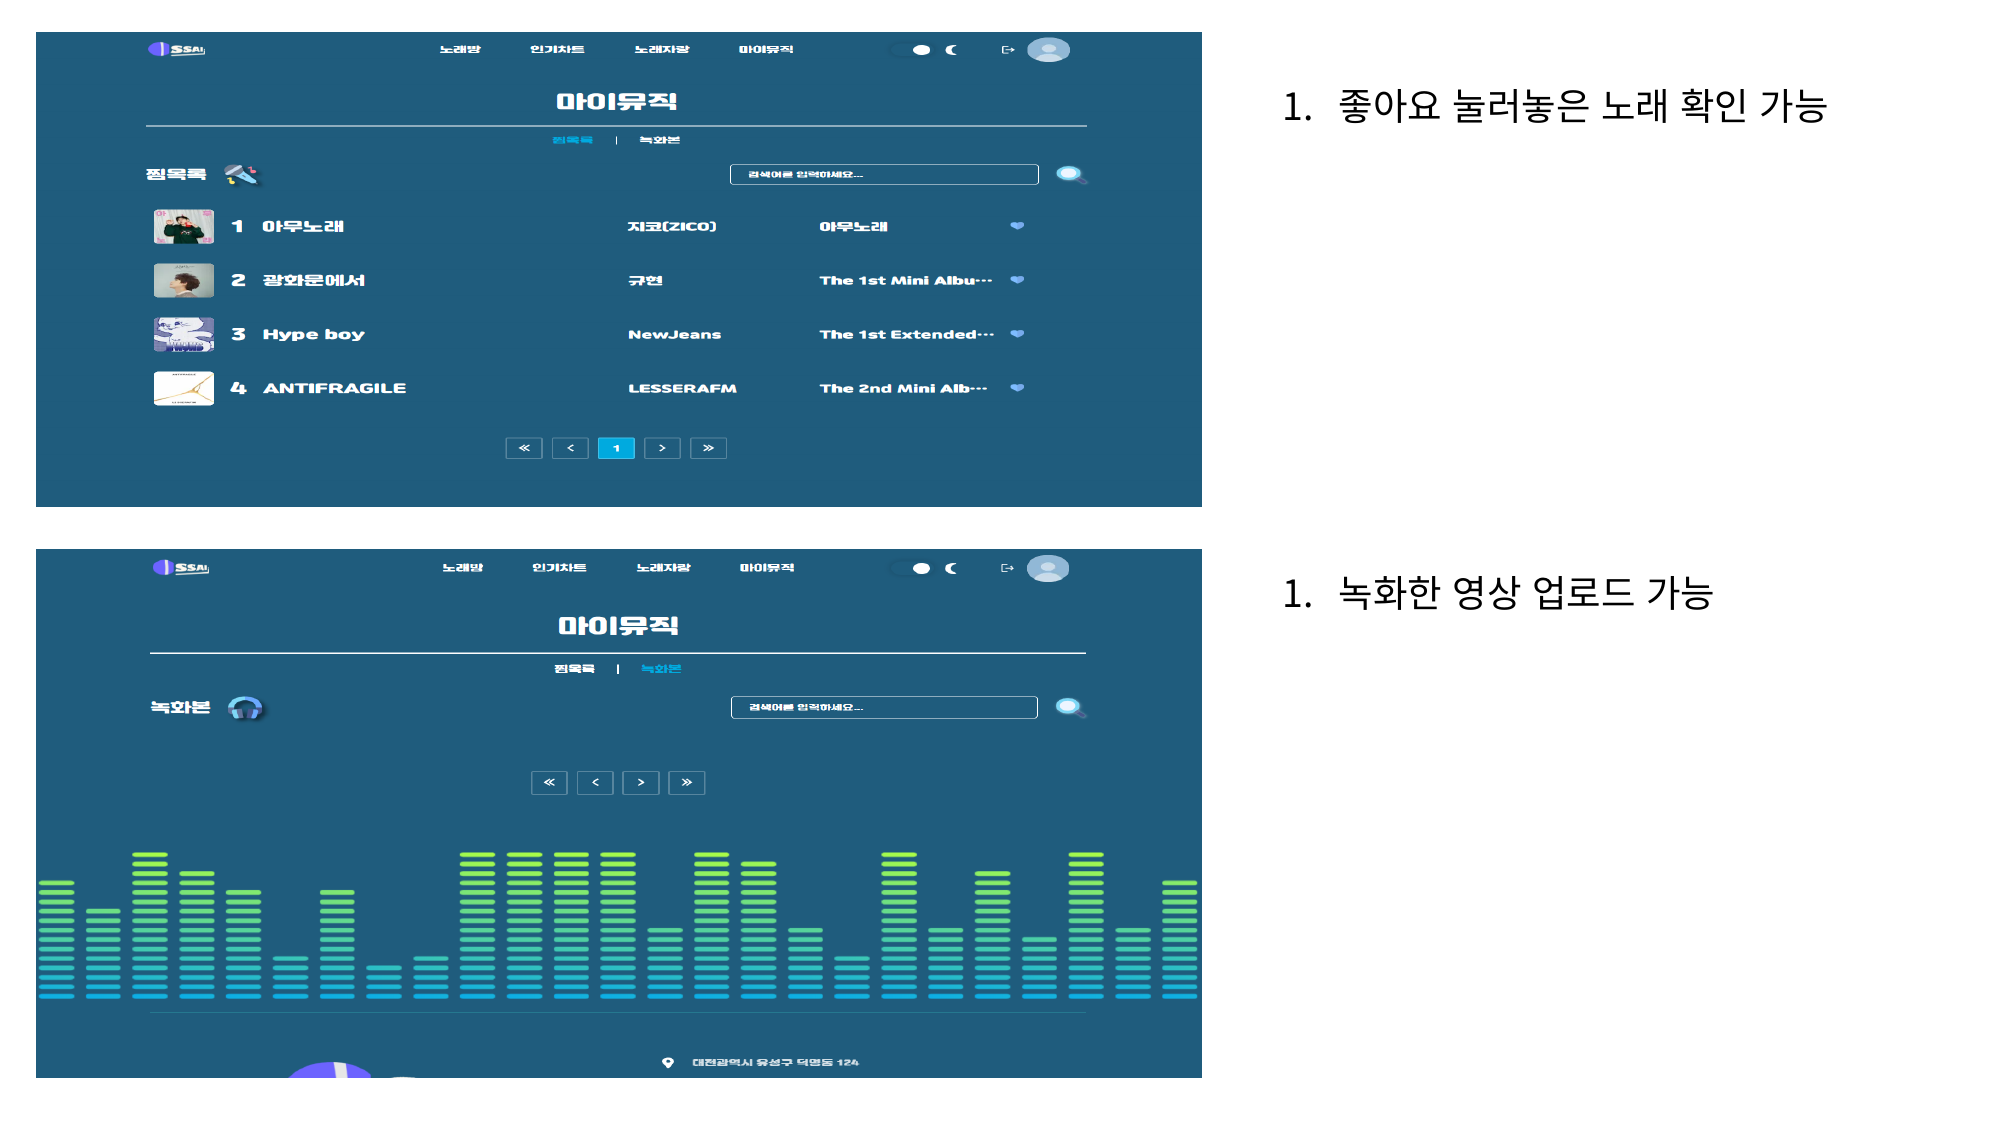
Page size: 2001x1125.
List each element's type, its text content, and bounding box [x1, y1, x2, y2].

picture [36, 549, 1202, 1078]
picture [36, 32, 1202, 507]
text_box 좋아요 눌러놓은 노래 확인 가능 [1267, 75, 1910, 270]
text_box 녹화한 영상 업로드 가능 [1267, 562, 1910, 713]
